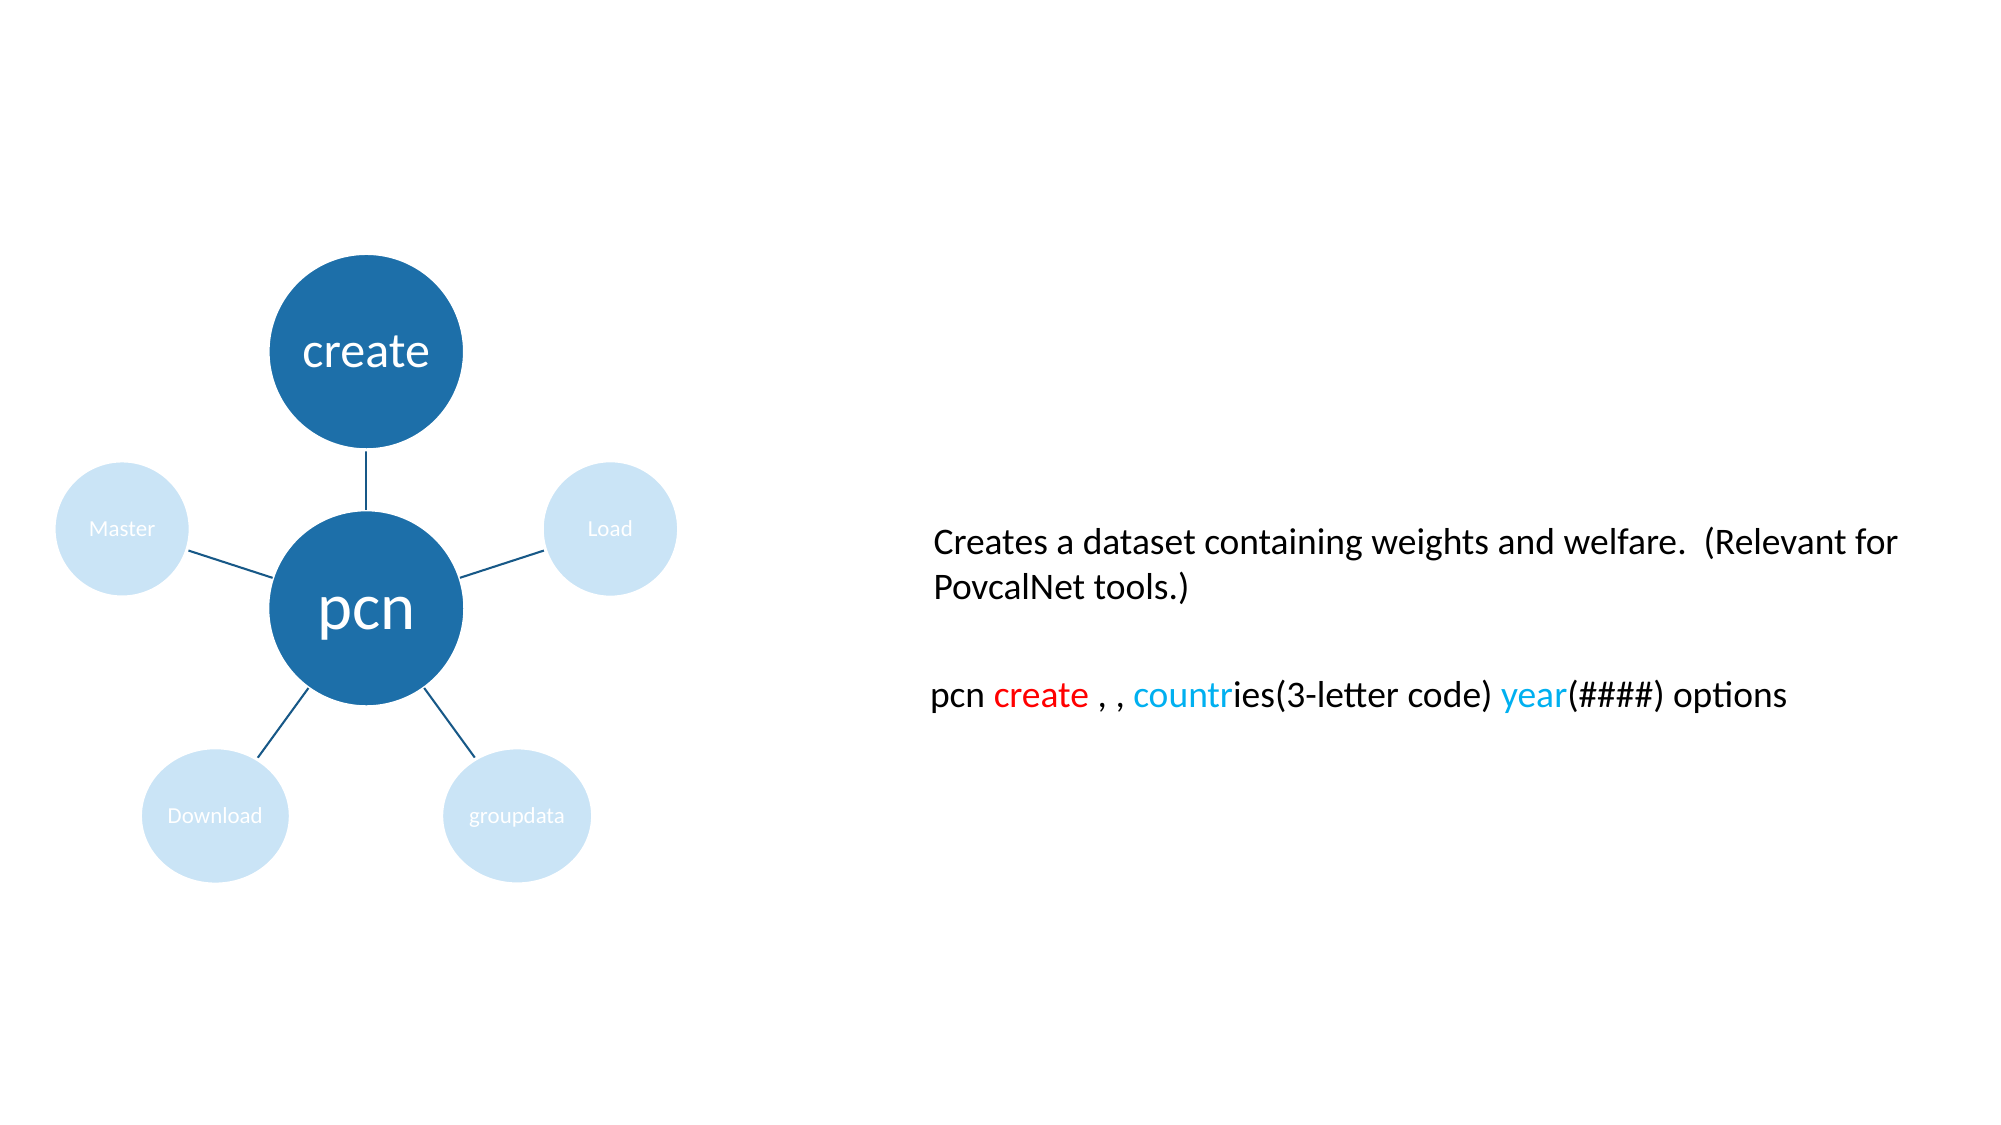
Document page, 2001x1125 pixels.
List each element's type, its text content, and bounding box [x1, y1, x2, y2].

text_box Creates a dataset containing weights and welfare. (Relevant for PovcalNet tools.) [918, 509, 1922, 615]
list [20, 212, 712, 926]
text_box pcn create , , countries(3-letter code) year(####) options [915, 662, 1919, 723]
